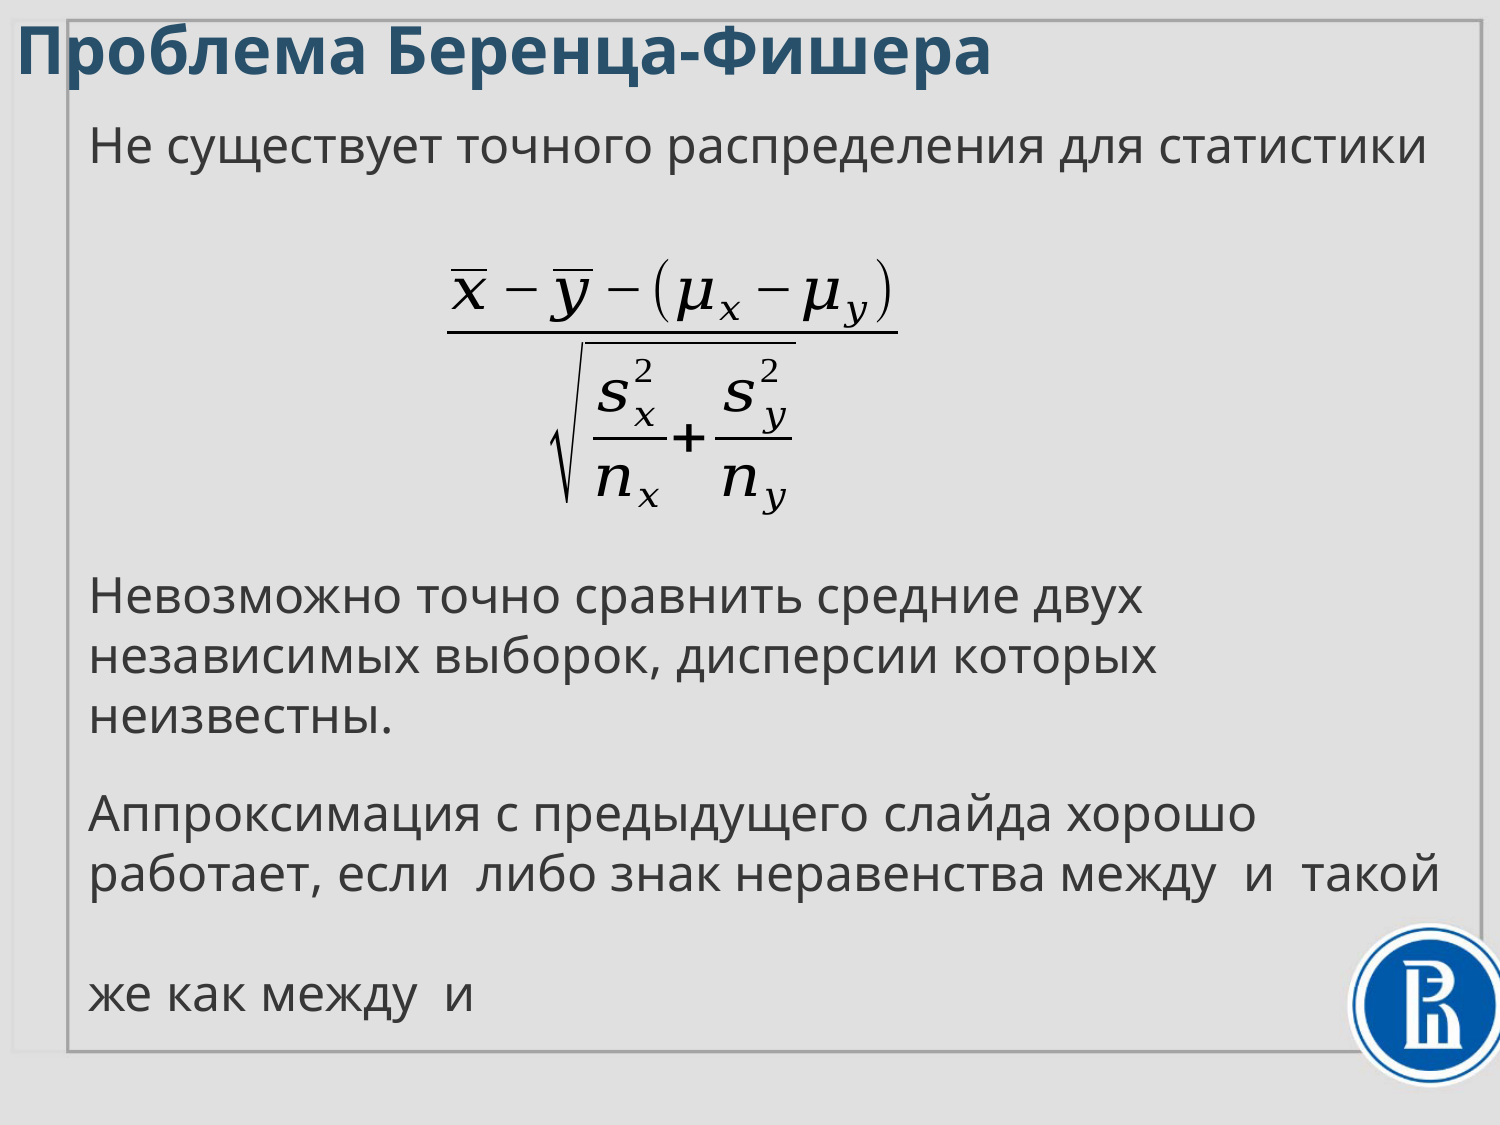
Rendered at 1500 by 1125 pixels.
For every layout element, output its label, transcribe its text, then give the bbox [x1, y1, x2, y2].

text_box [88, 550, 1459, 1059]
picture [0, 102, 1500, 1125]
title Проблема Беренца-Фишера [0, 0, 1500, 102]
